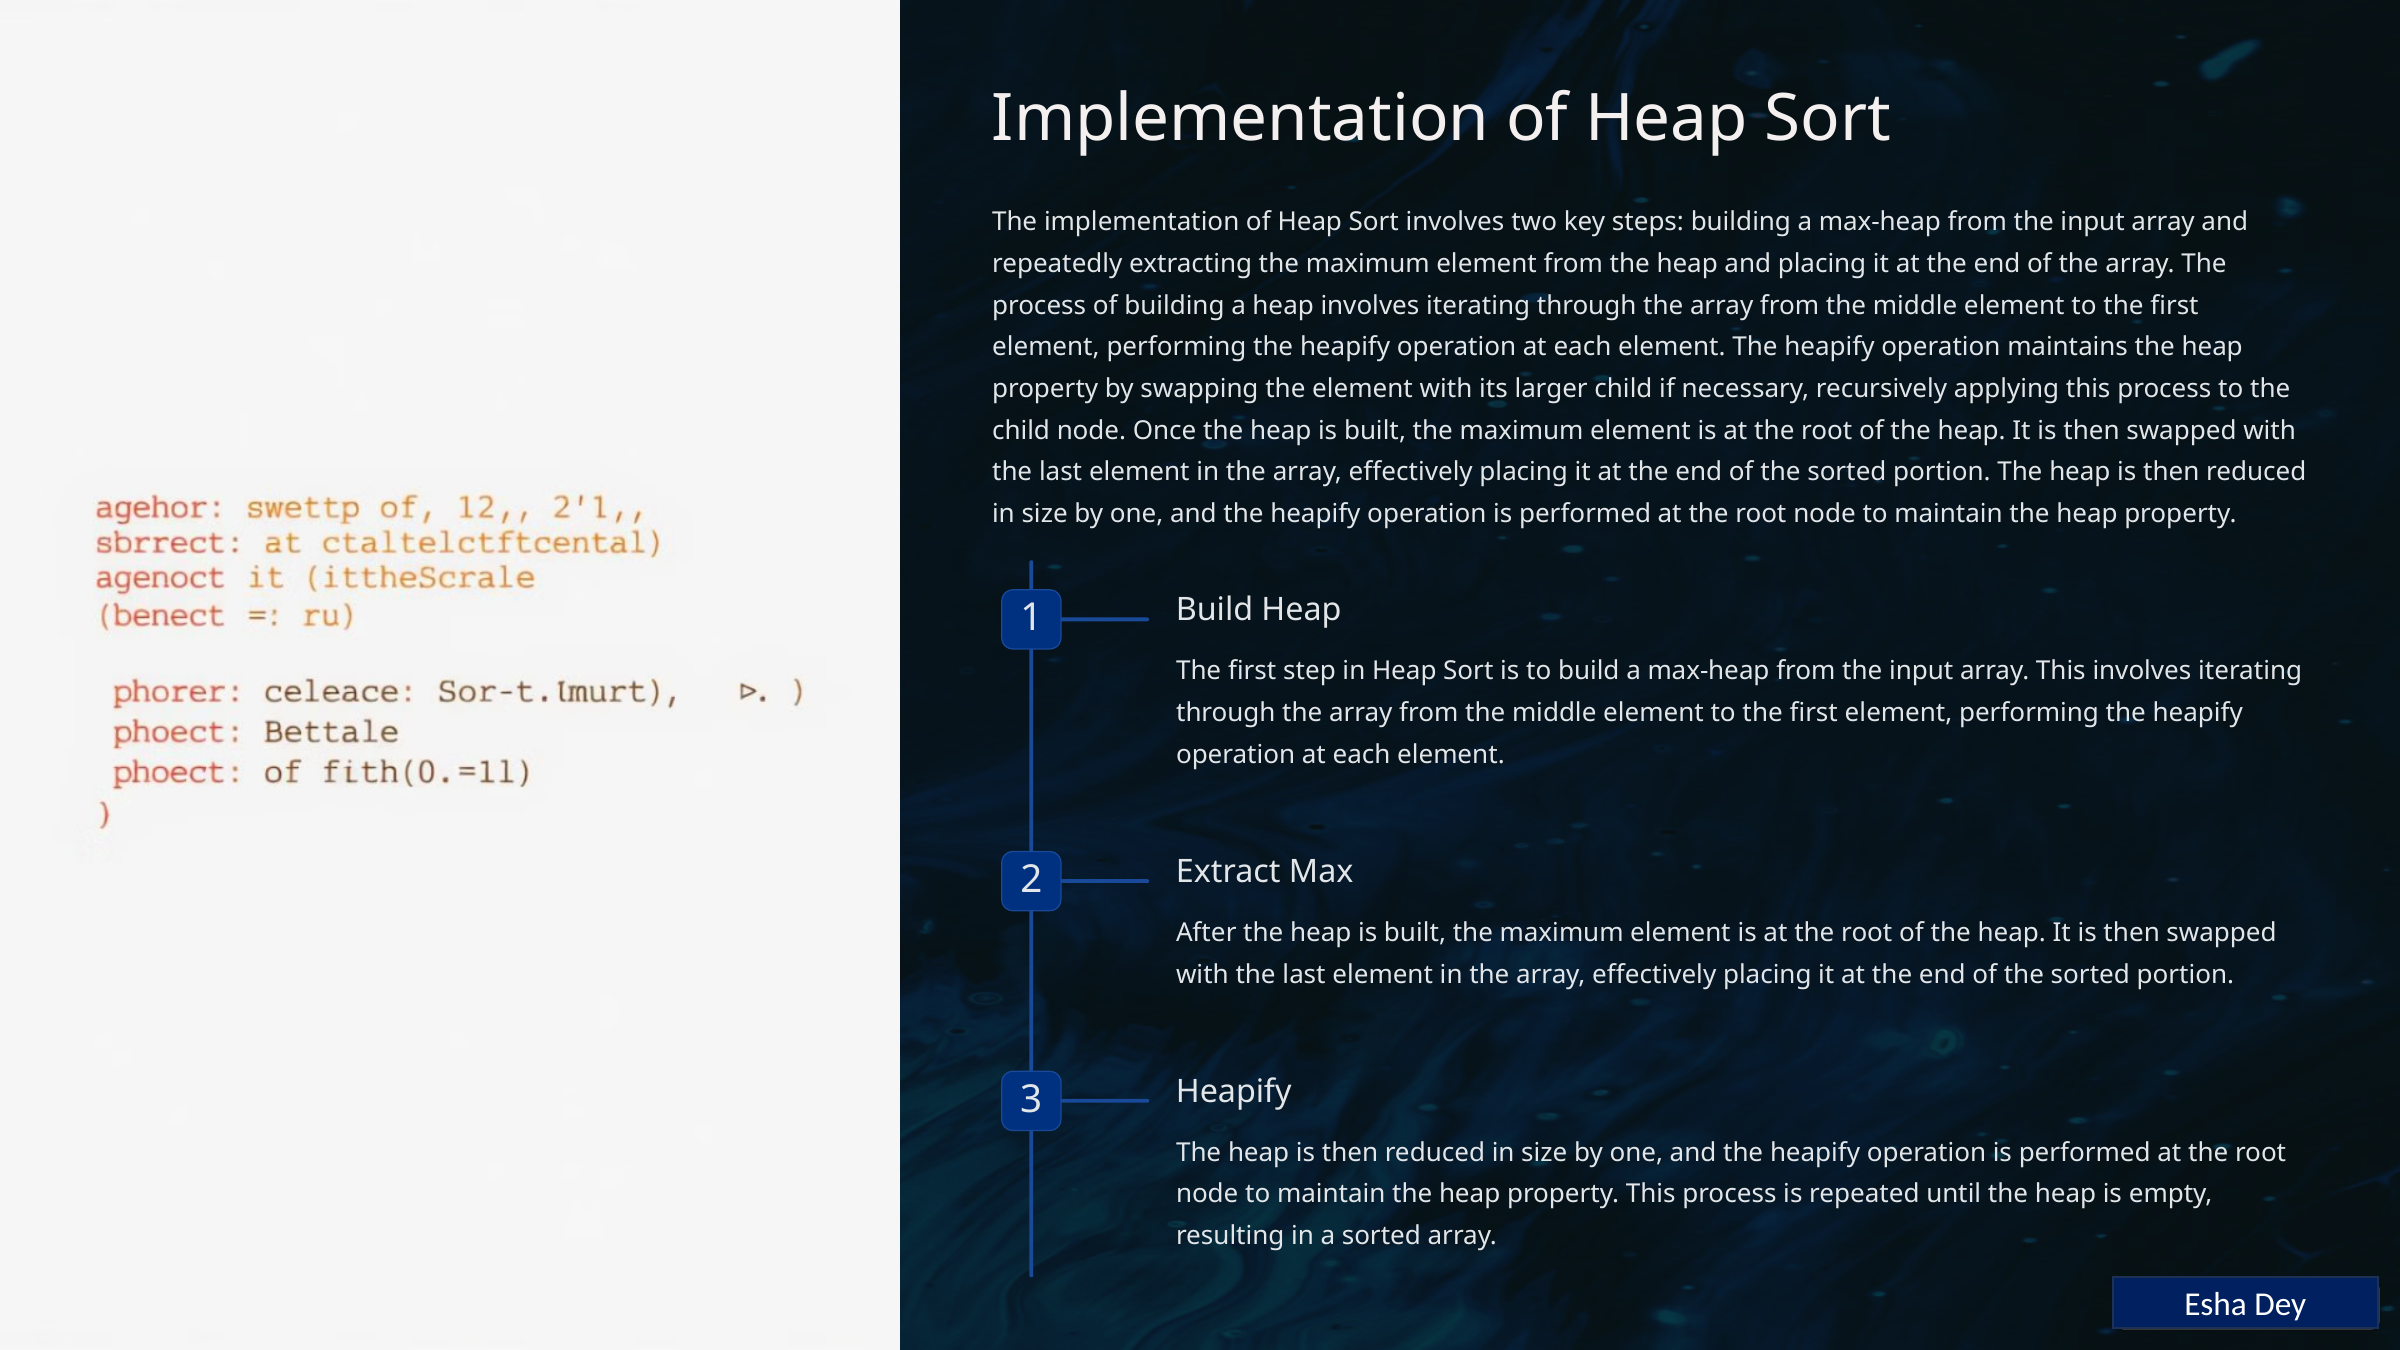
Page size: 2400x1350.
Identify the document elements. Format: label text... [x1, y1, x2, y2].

text_box Implementation of Heap Sort [991, 72, 1803, 155]
text_box [1029, 560, 1034, 589]
text_box [1001, 589, 1061, 649]
text_box After the heap is built, the maximum element is at the root of the heap. It is then swapped with the last element in the array, effectively placing it at the end of the sorted portion. [1175, 905, 2308, 990]
text_box 2 [1020, 861, 1043, 901]
text_box [1001, 1071, 1061, 1131]
text_box The heap is then reduced in size by one, and the heapify operation is performed at the root node to maintain the heap property. This process is repeated until the heap is empty, resulting in a sorted array. [1175, 1124, 2308, 1251]
text_box Esha Dey [2112, 1276, 2379, 1329]
picture [0, 0, 2400, 1350]
text_box 3 [1020, 1081, 1043, 1121]
text_box [1029, 911, 1034, 1071]
text_box [1029, 1131, 1034, 1278]
text_box Build Heap [1175, 586, 1505, 628]
text_box The first step in Heap Sort is to build a max-heap from the input array. This involves iterating through the array from the middle element to the first element, performing the heapify operation at each element. [1175, 643, 2308, 770]
text_box Heapify [1175, 1068, 1505, 1109]
text_box [1029, 649, 1034, 851]
text_box 1 [1022, 599, 1041, 639]
text_box The implementation of Heap Sort involves two key steps: building a max-heap from the input array and repeatedly extracting the maximum element from the heap and placing it at the end of the array. The process of building a heap involves iterating through the array from the middle element to the first element, performing the heapify operation at each element. The heapify operation maintains the heap property by swapping the element with its larger child if necessary, recursively applying this process to the child node. Once the heap is built, the maximum element is at the root of the heap. It is then swapped with the last element in the array, effectively placing it at the end of the sorted portion. The heap is then reduced in size by one, and the heapify operation is performed at the root node to maintain the heap property. [992, 194, 2308, 531]
text_box [1061, 1098, 1150, 1103]
text_box [1061, 879, 1150, 883]
text_box [1061, 617, 1150, 622]
text_box Extract Max [1175, 848, 1505, 890]
text_box [1001, 851, 1061, 911]
